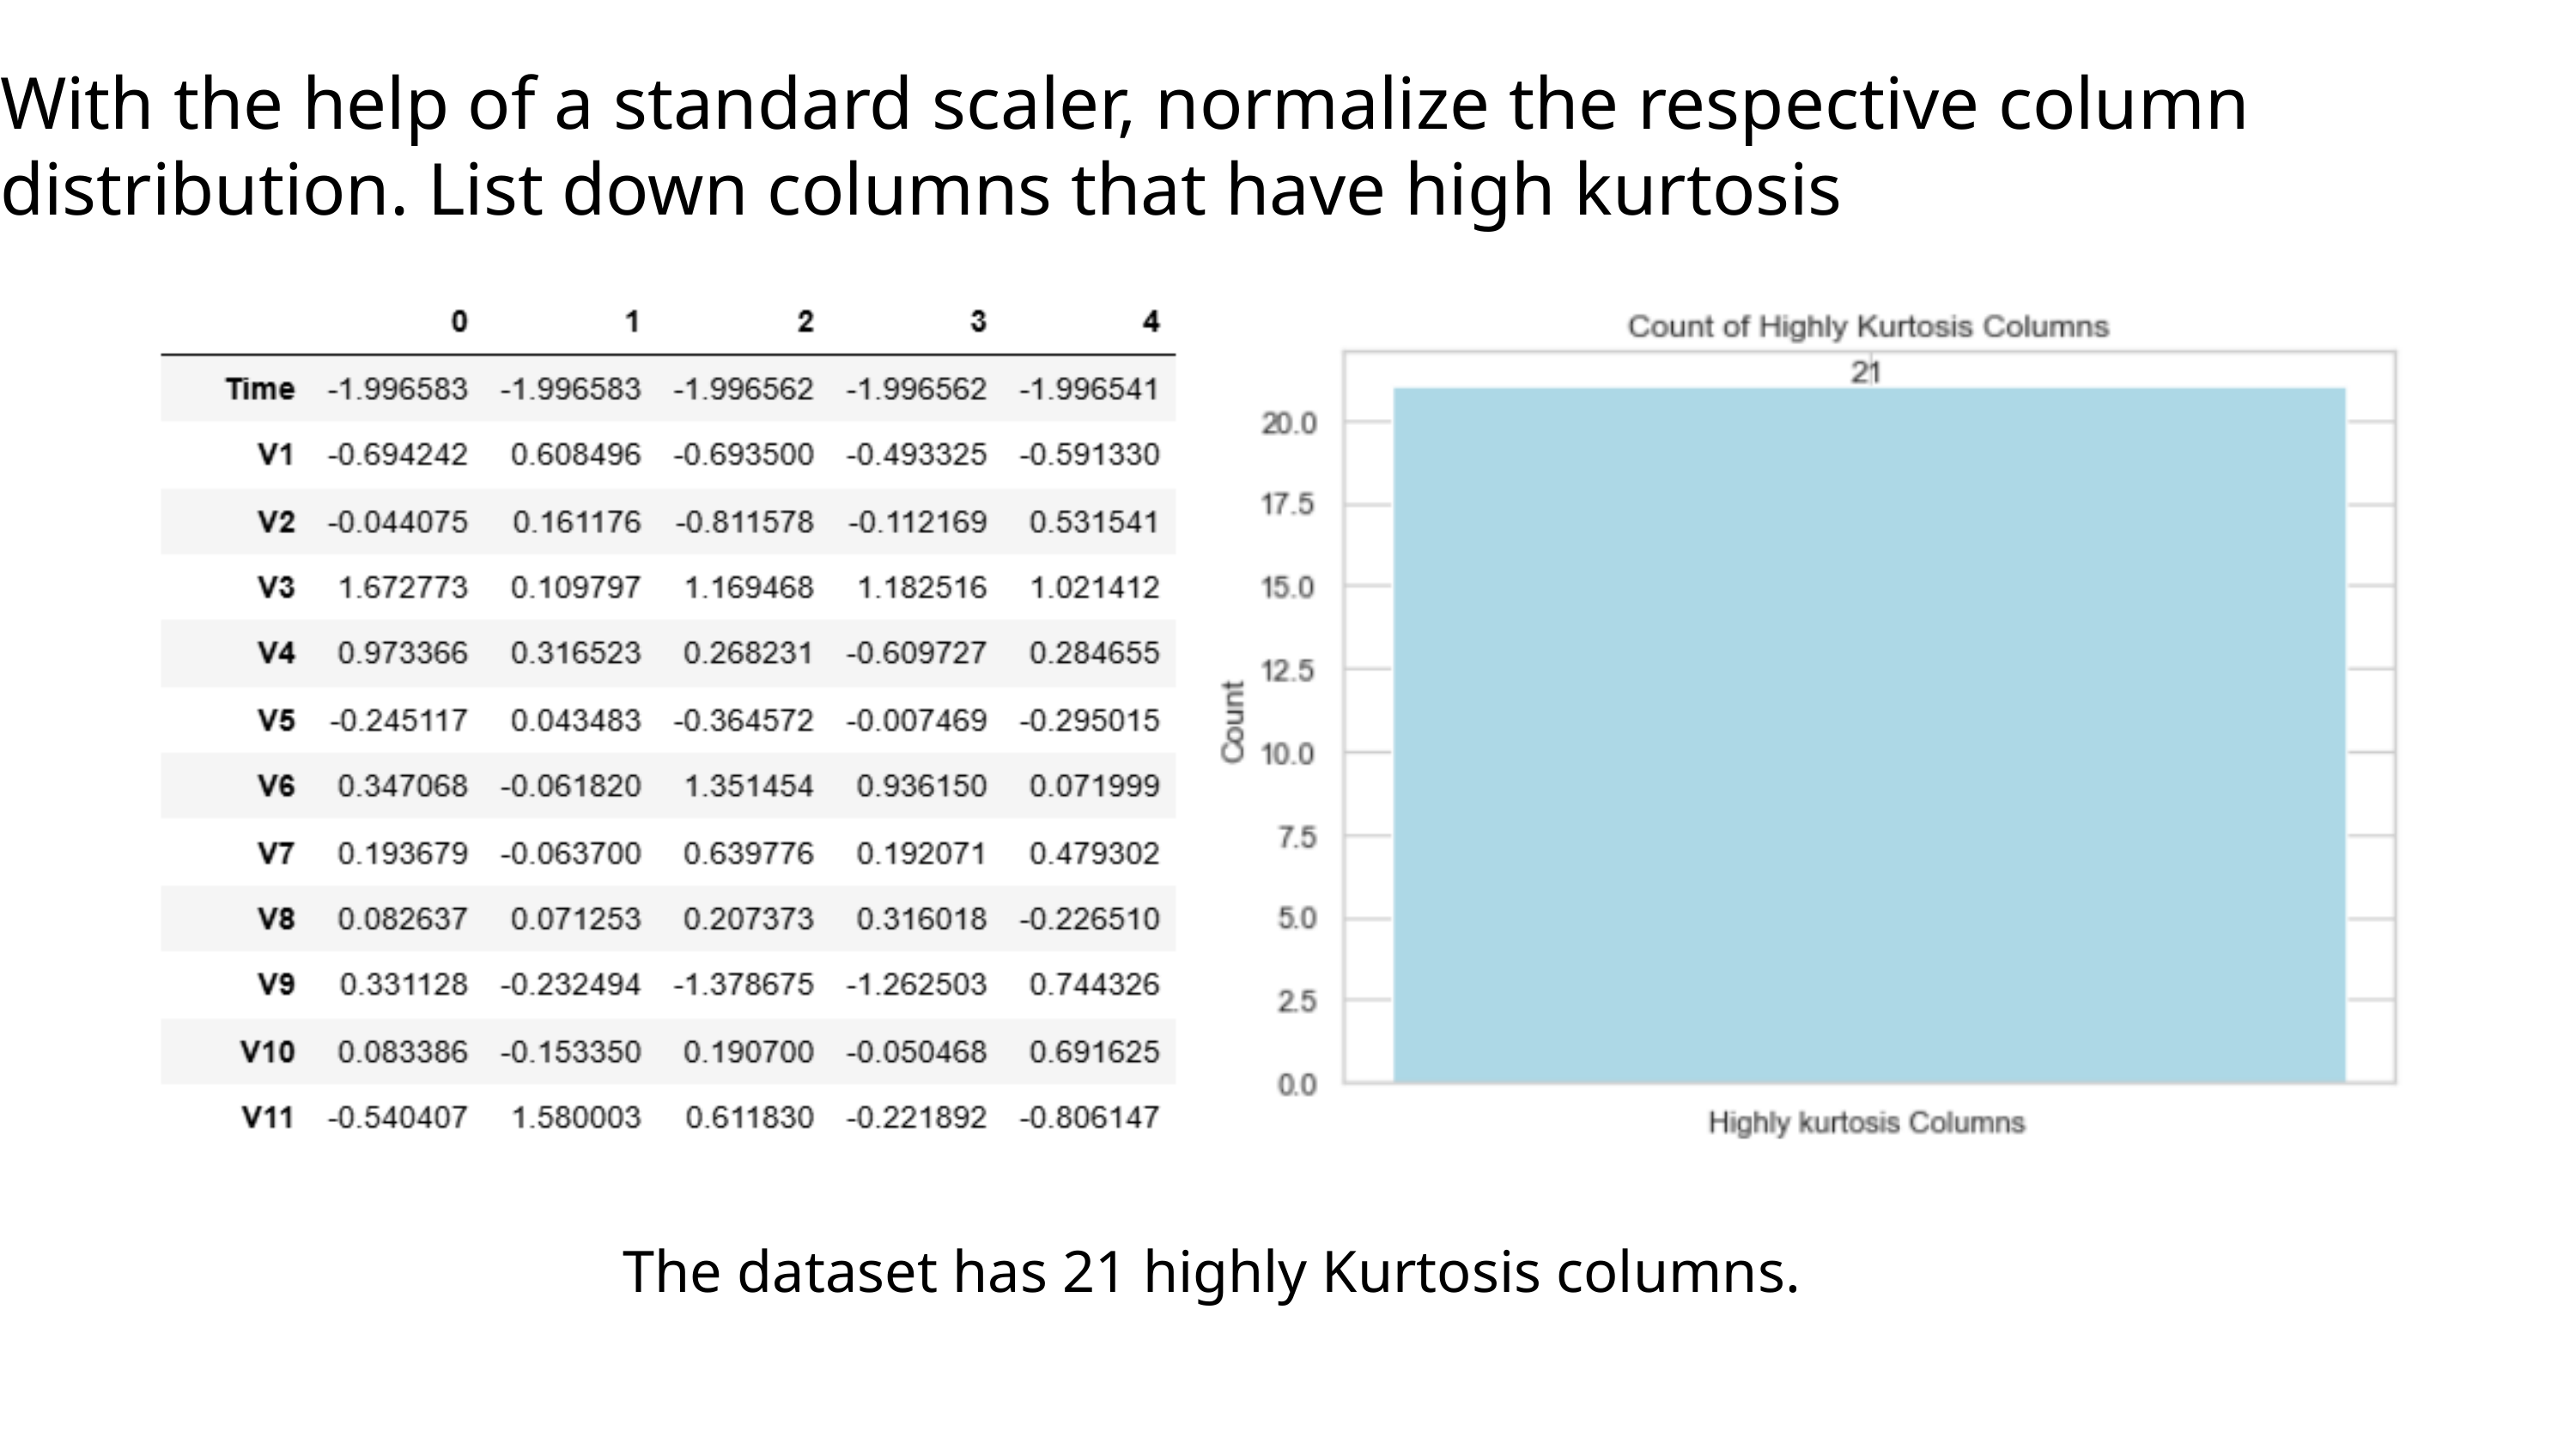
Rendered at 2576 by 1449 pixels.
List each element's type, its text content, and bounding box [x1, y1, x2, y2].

text_box With the help of a standard scaler, normalize the respective column distribution. List down columns that have high kurtosis [0, 58, 2576, 230]
text_box [144, 287, 1220, 1147]
text_box The dataset has 21 highly Kurtosis columns. [623, 1235, 1816, 1305]
text_box [1219, 293, 2404, 1147]
